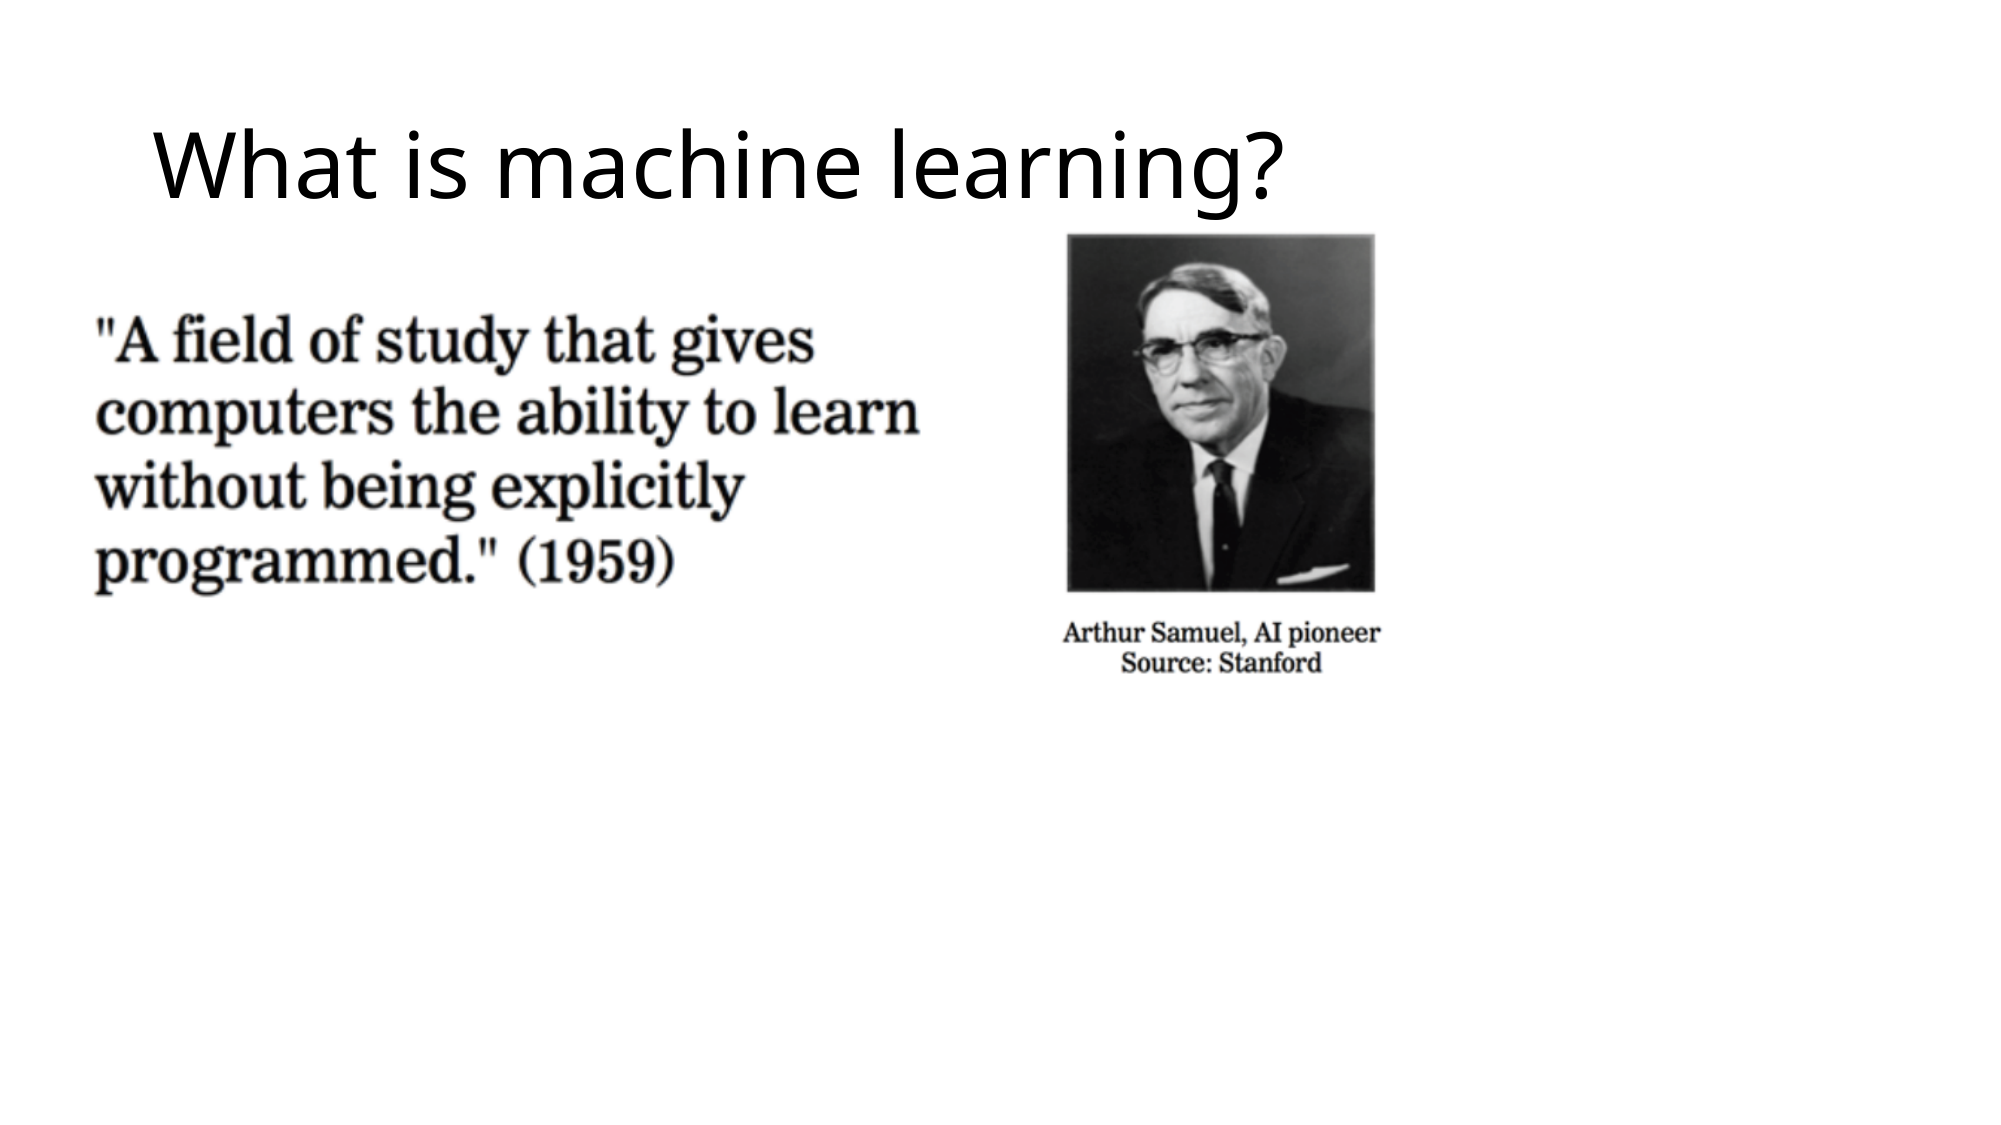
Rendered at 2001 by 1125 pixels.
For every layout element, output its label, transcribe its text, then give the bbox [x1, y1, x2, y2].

picture [1055, 221, 1386, 697]
picture [81, 293, 931, 608]
title What is machine learning? [137, 59, 1863, 278]
